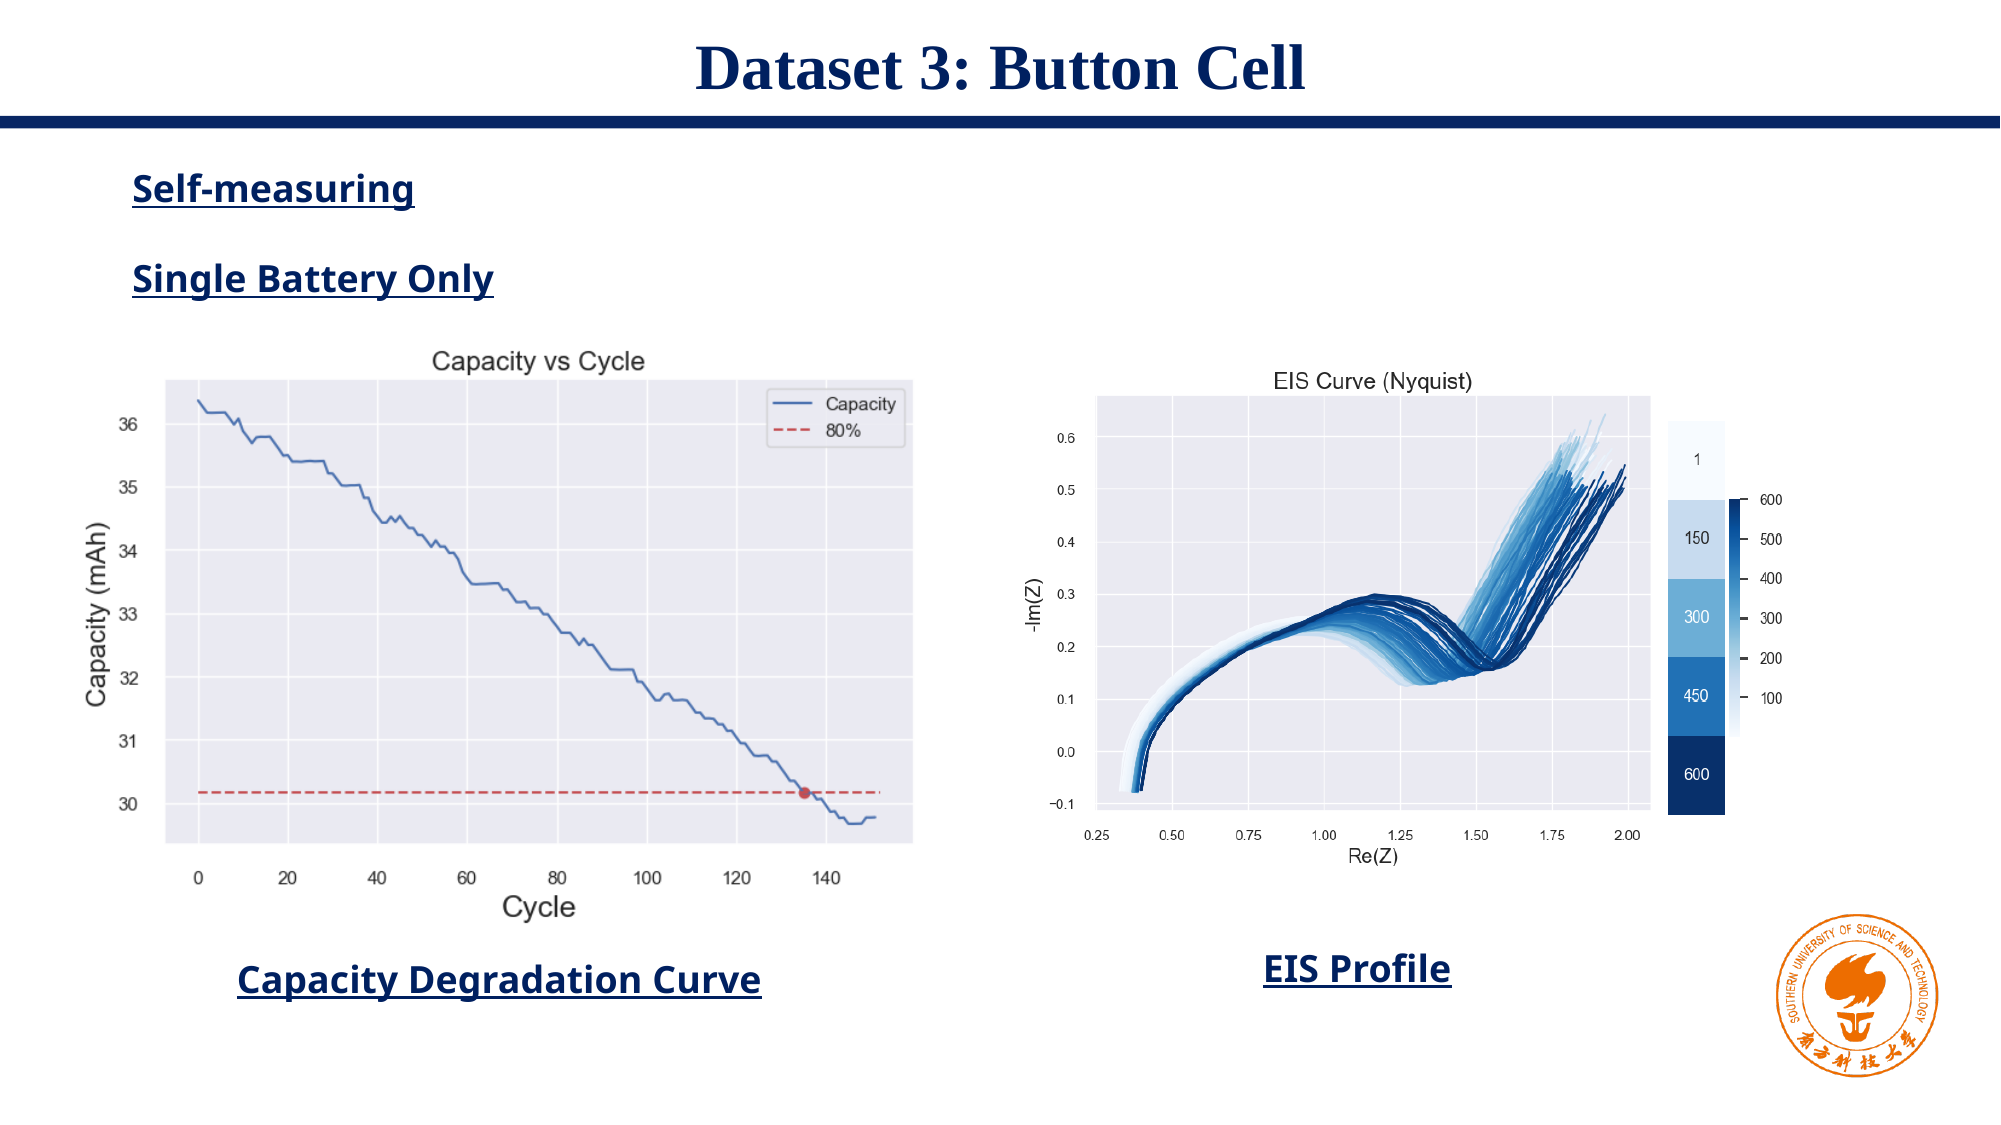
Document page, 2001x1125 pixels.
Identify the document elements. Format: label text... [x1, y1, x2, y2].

picture [1773, 911, 1943, 1079]
text_box Self-measuring Single Battery Only [117, 157, 709, 308]
text_box EIS Profile [1031, 937, 1684, 997]
text_box Capacity Degradation Curve [173, 948, 826, 1009]
title Dataset 3: Button Cell [2, 20, 2000, 115]
picture [75, 339, 925, 934]
text_box [0, 115, 2000, 129]
picture [1016, 363, 1792, 874]
